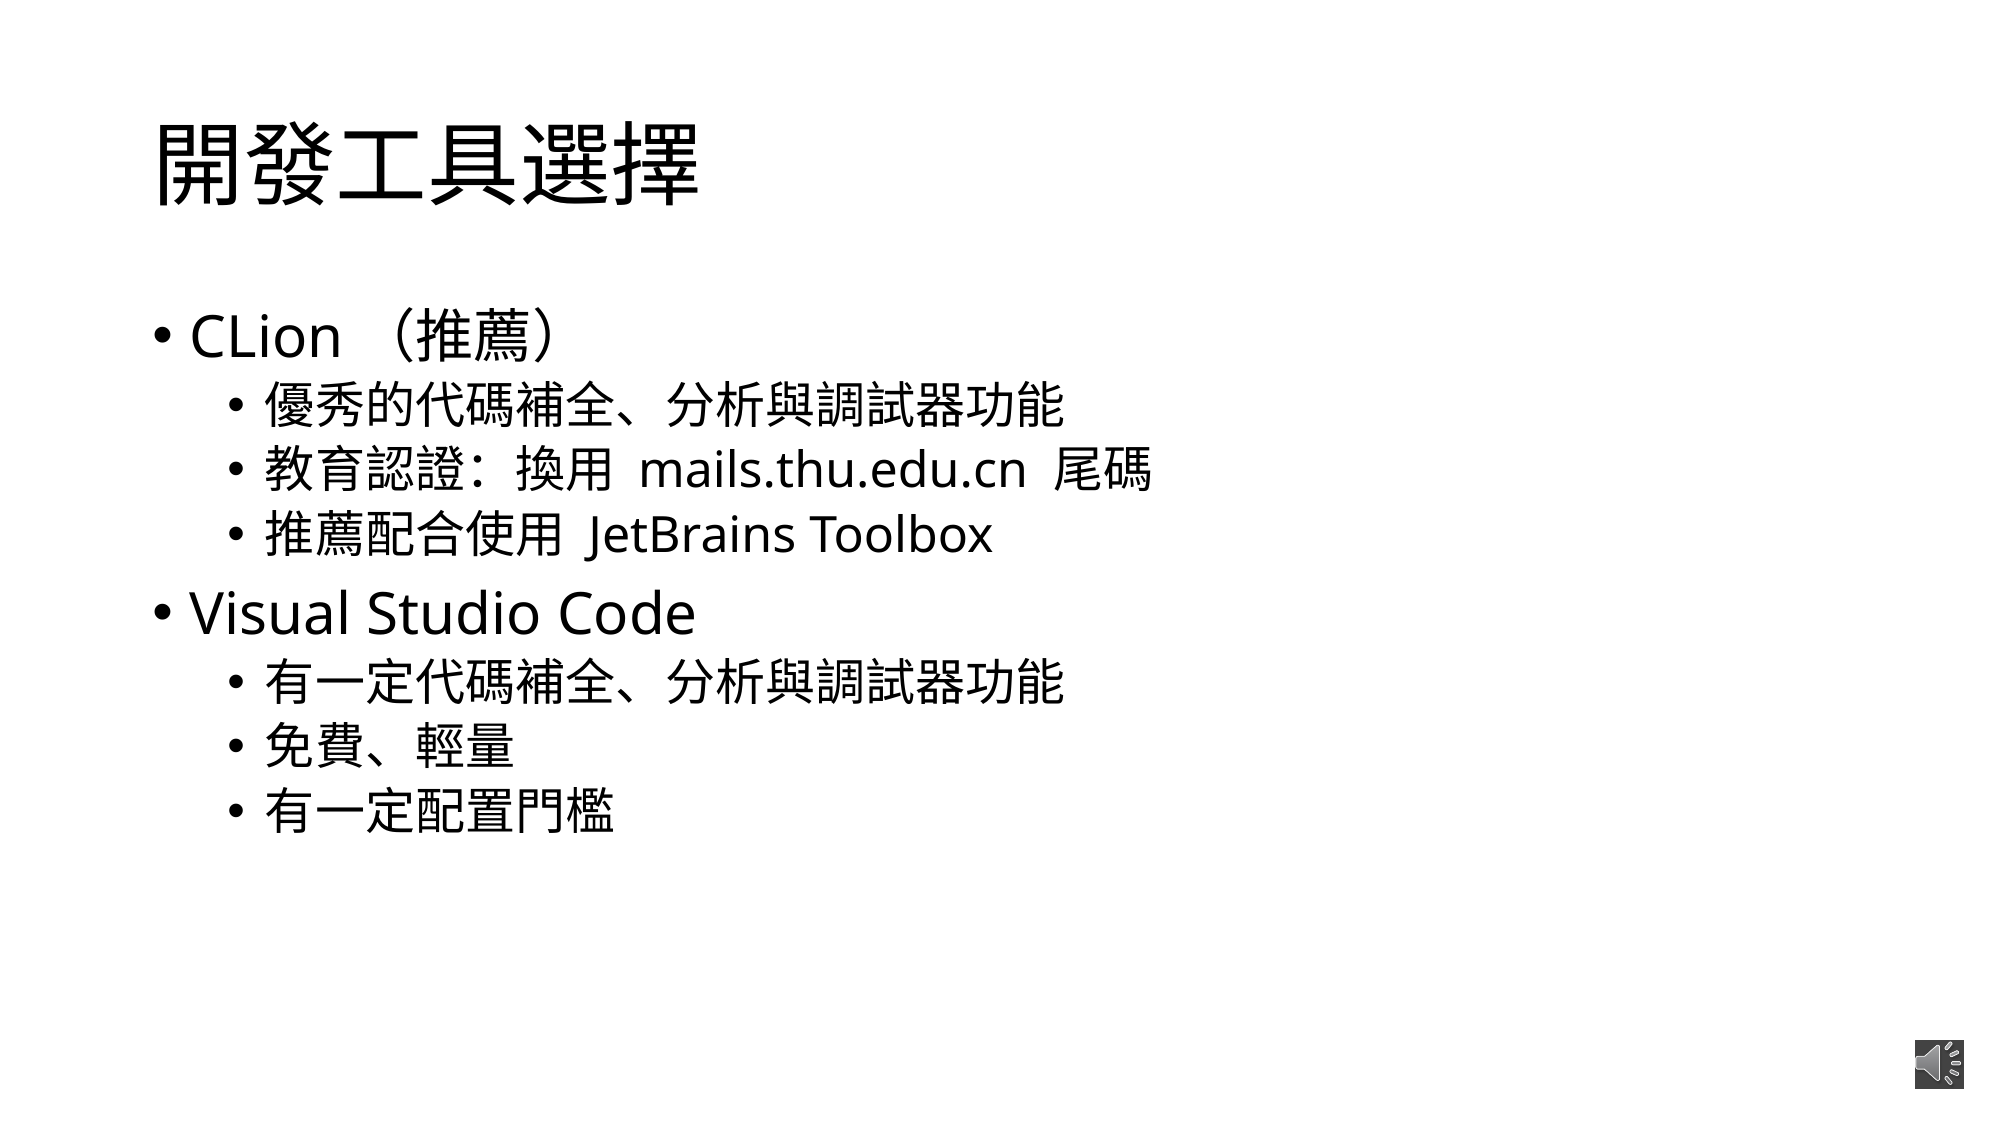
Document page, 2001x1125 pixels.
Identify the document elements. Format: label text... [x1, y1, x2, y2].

picture [1914, 1039, 1965, 1090]
list CLion（推薦） 優秀的代碼補全、分析與調試器功能 教育認證：換用 mails.thu.edu.cn 尾碼 推薦配合使用 JetBrains Toolbox Visual Studio Code 有一定代碼補全、分析與調試器功能 免費、輕量 有一定配置門檻 [137, 299, 1863, 1014]
title 開發工具選擇 [137, 59, 1863, 278]
